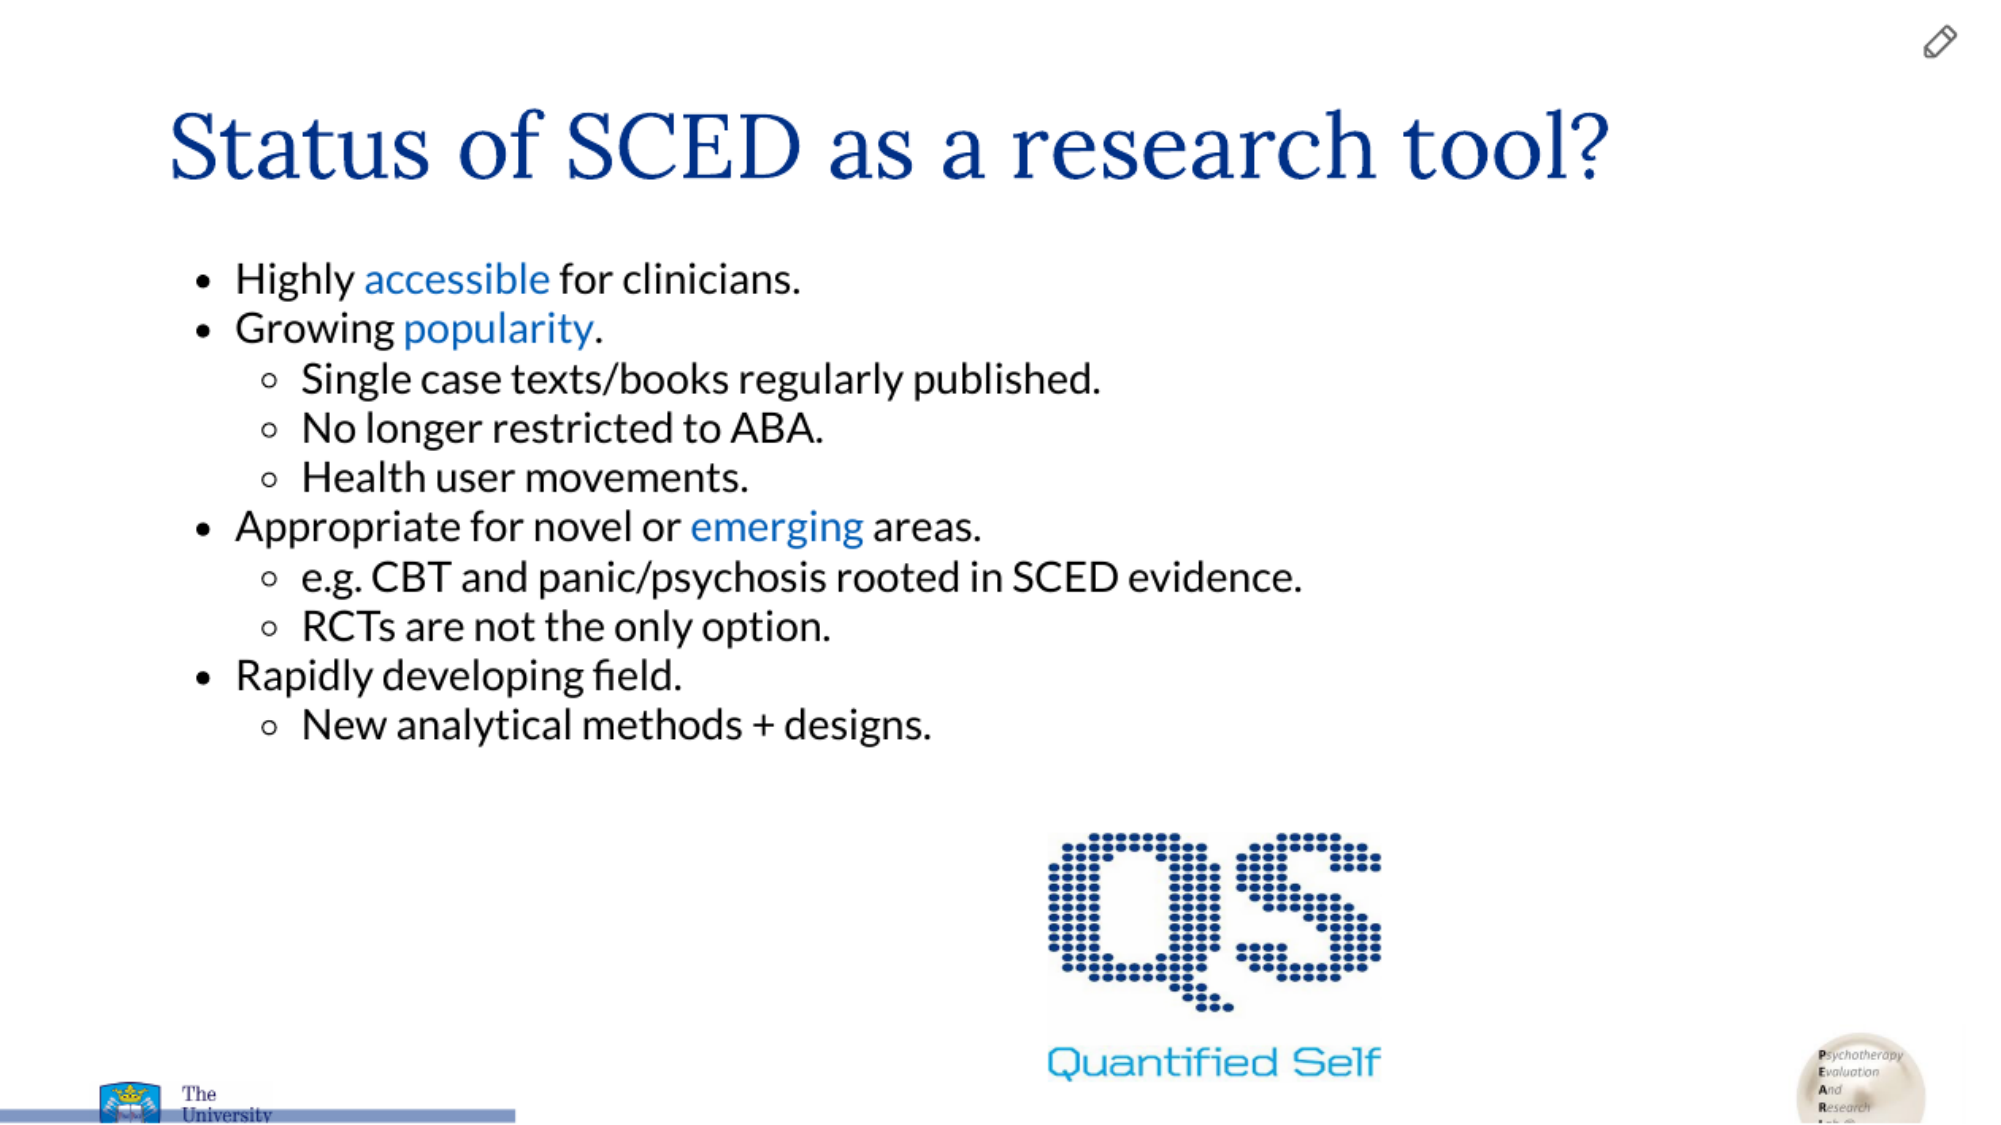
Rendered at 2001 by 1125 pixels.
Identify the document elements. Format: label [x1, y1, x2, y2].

list [0, 0, 2000, 1125]
